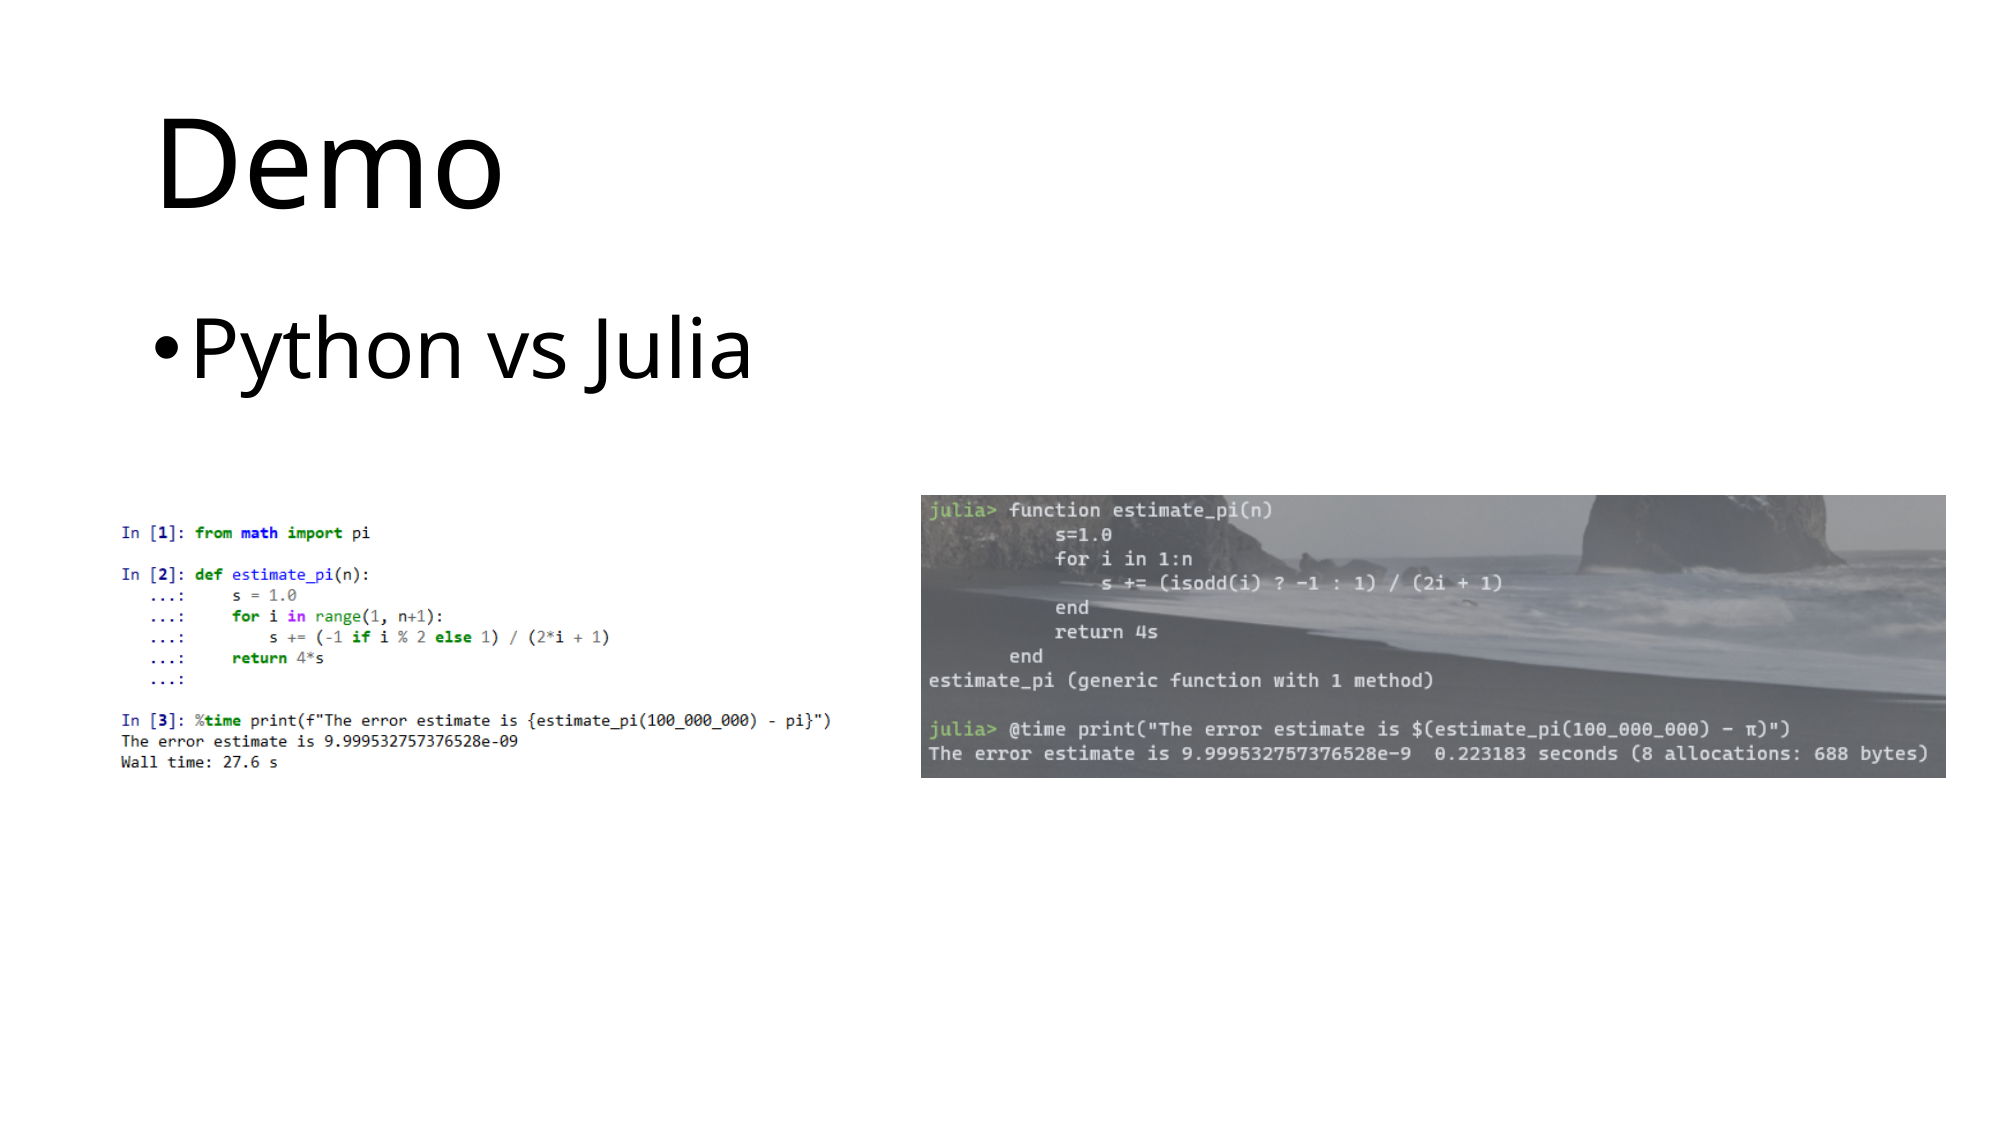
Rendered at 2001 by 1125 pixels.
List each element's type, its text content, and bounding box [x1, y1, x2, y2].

list Python vs Julia [137, 299, 1863, 1014]
title Demo [137, 59, 1863, 278]
picture [921, 495, 1946, 778]
picture [119, 522, 840, 778]
